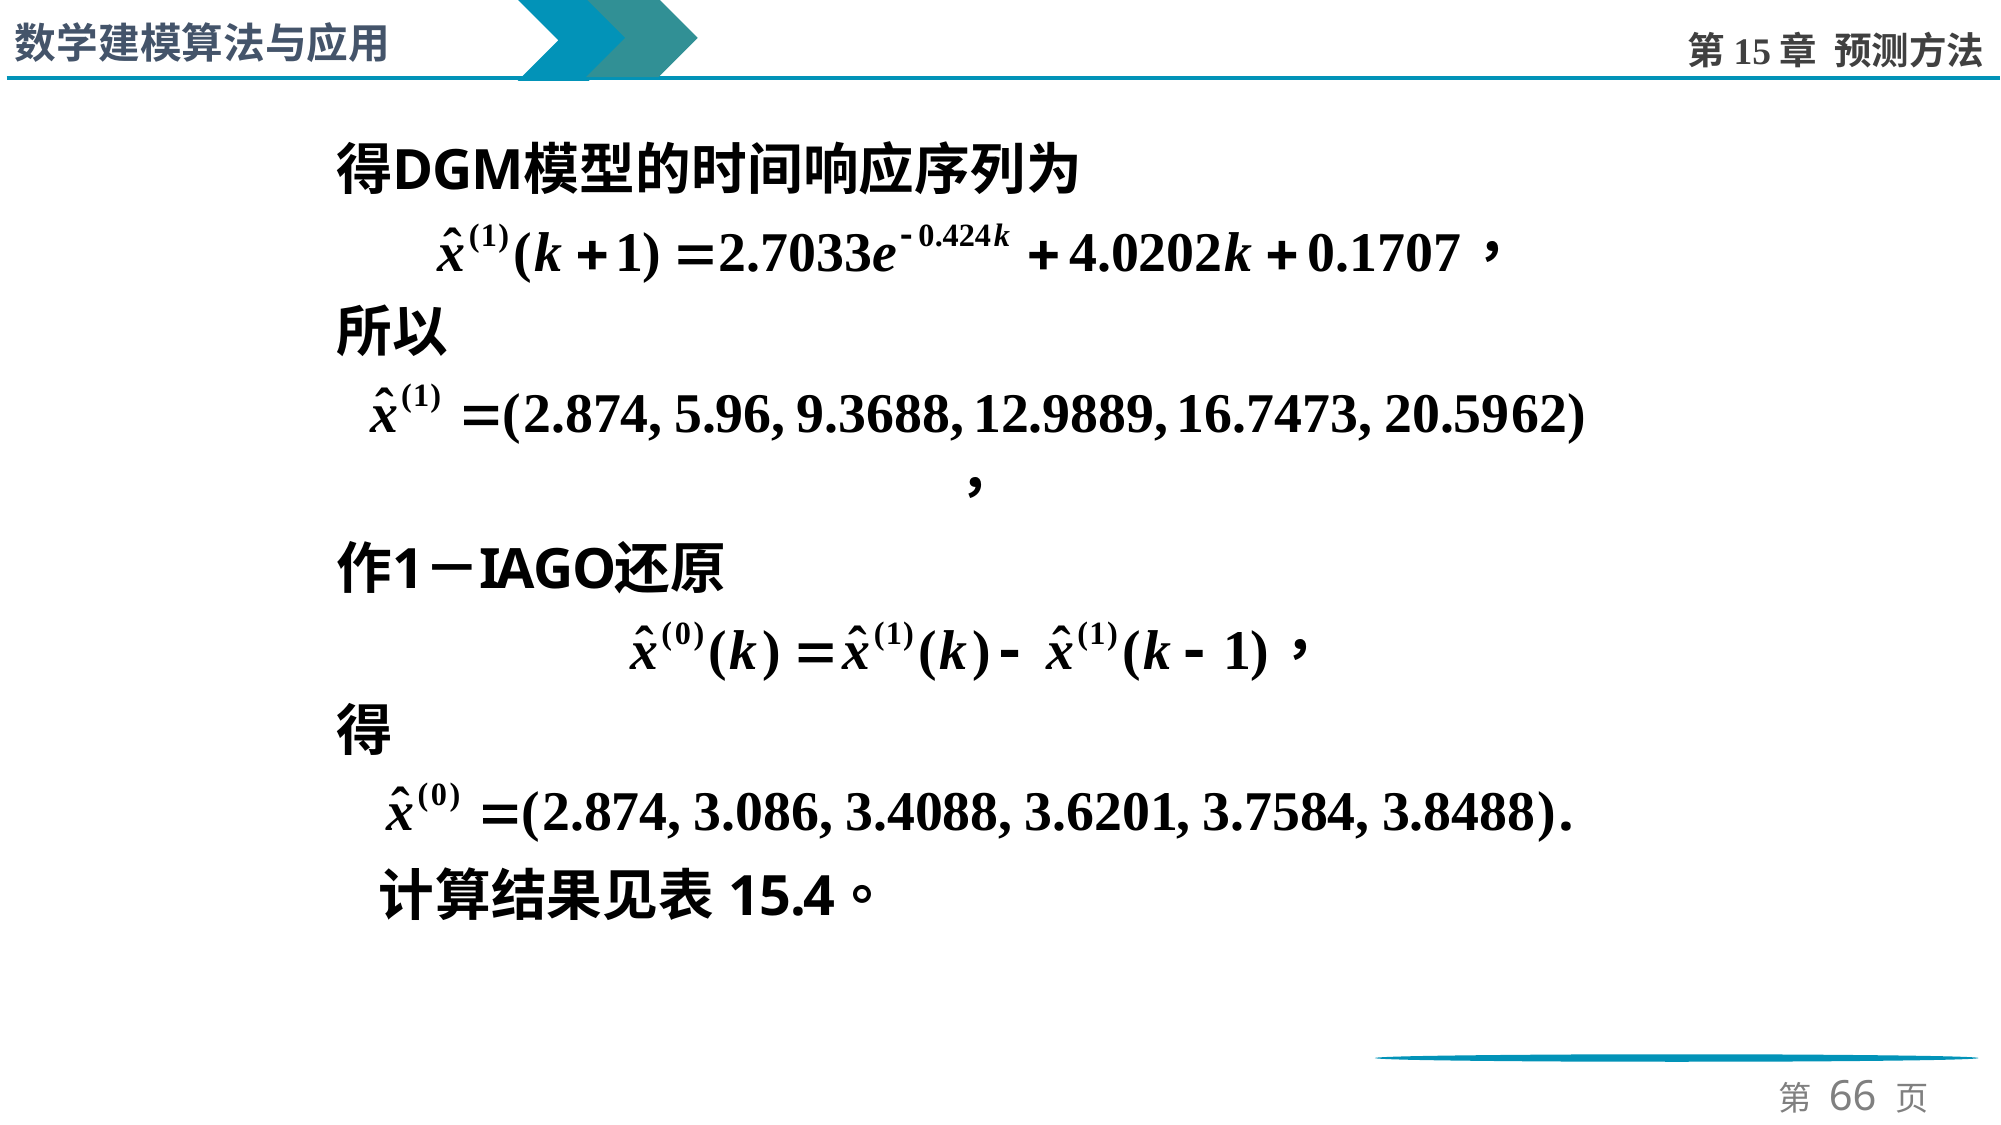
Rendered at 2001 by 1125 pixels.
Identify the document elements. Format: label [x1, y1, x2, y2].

text_box [336, 132, 1613, 946]
